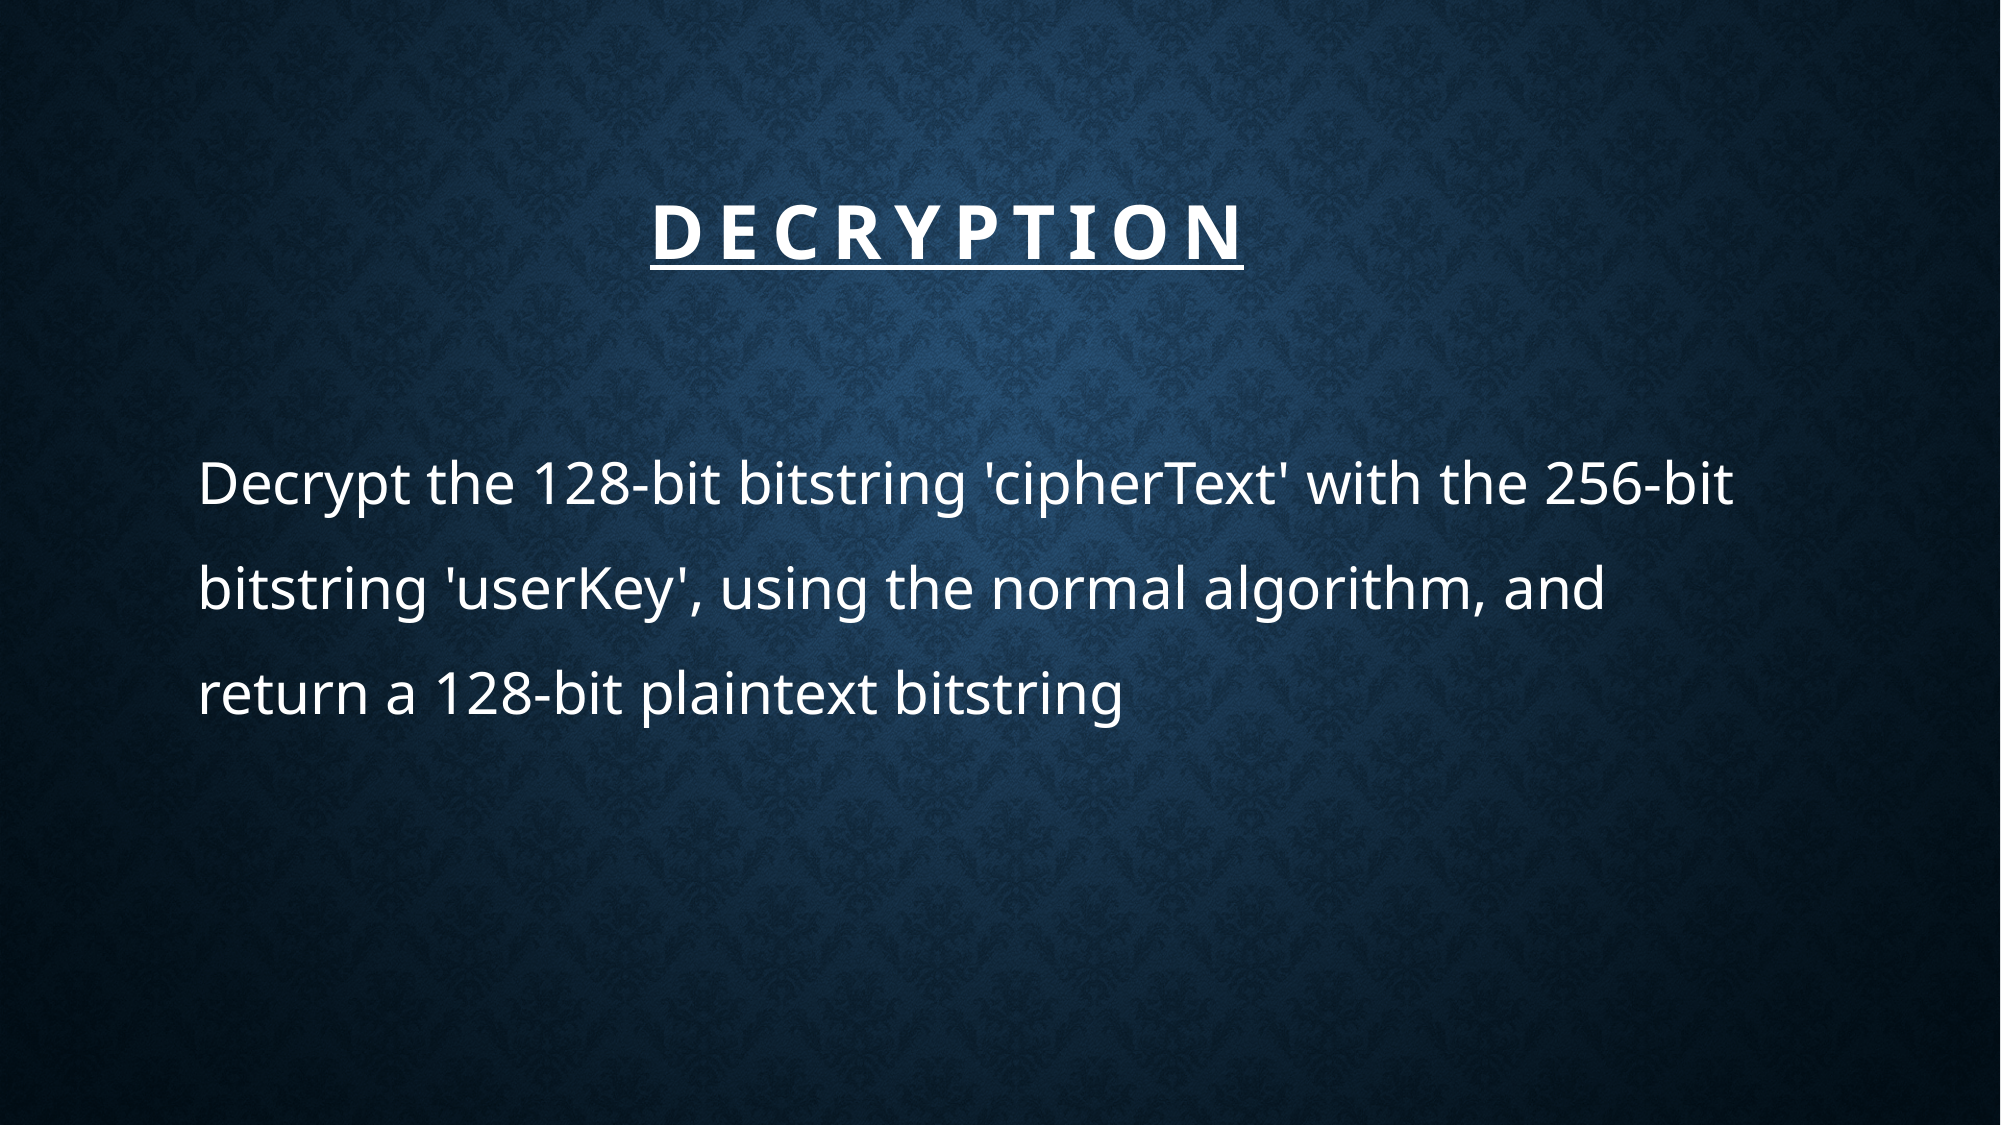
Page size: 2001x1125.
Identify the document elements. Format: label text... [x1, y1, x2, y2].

list Decrypt the 128-bit bitstring 'cipherText' with the 256-bit bitstring 'userKey', using the normal algorithm, and return a 128-bit plaintext bitstring [149, 404, 1792, 950]
title Decryption [415, 126, 1479, 344]
